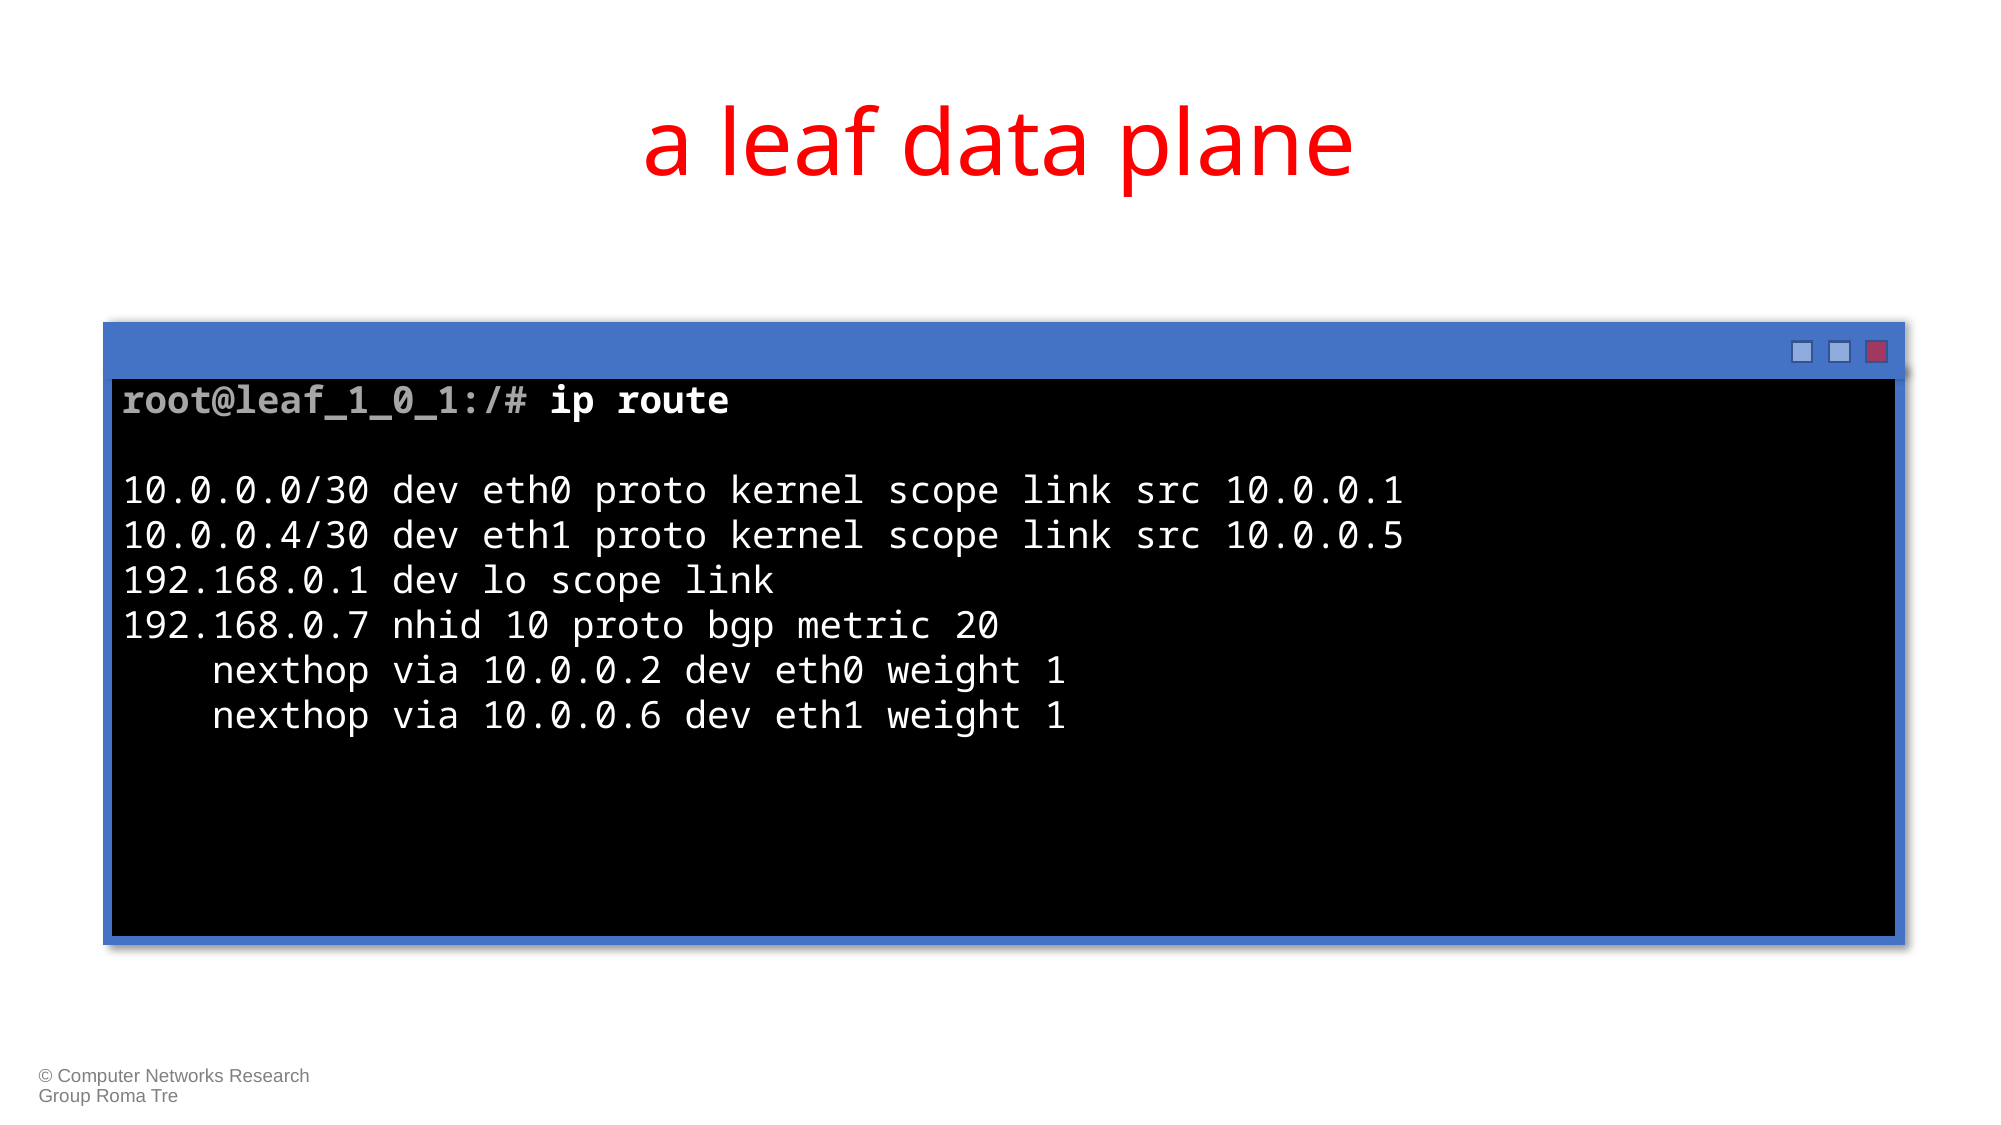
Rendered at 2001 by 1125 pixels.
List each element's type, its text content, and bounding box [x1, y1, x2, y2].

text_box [107, 326, 1901, 942]
title a leaf data plane [99, 45, 1900, 233]
